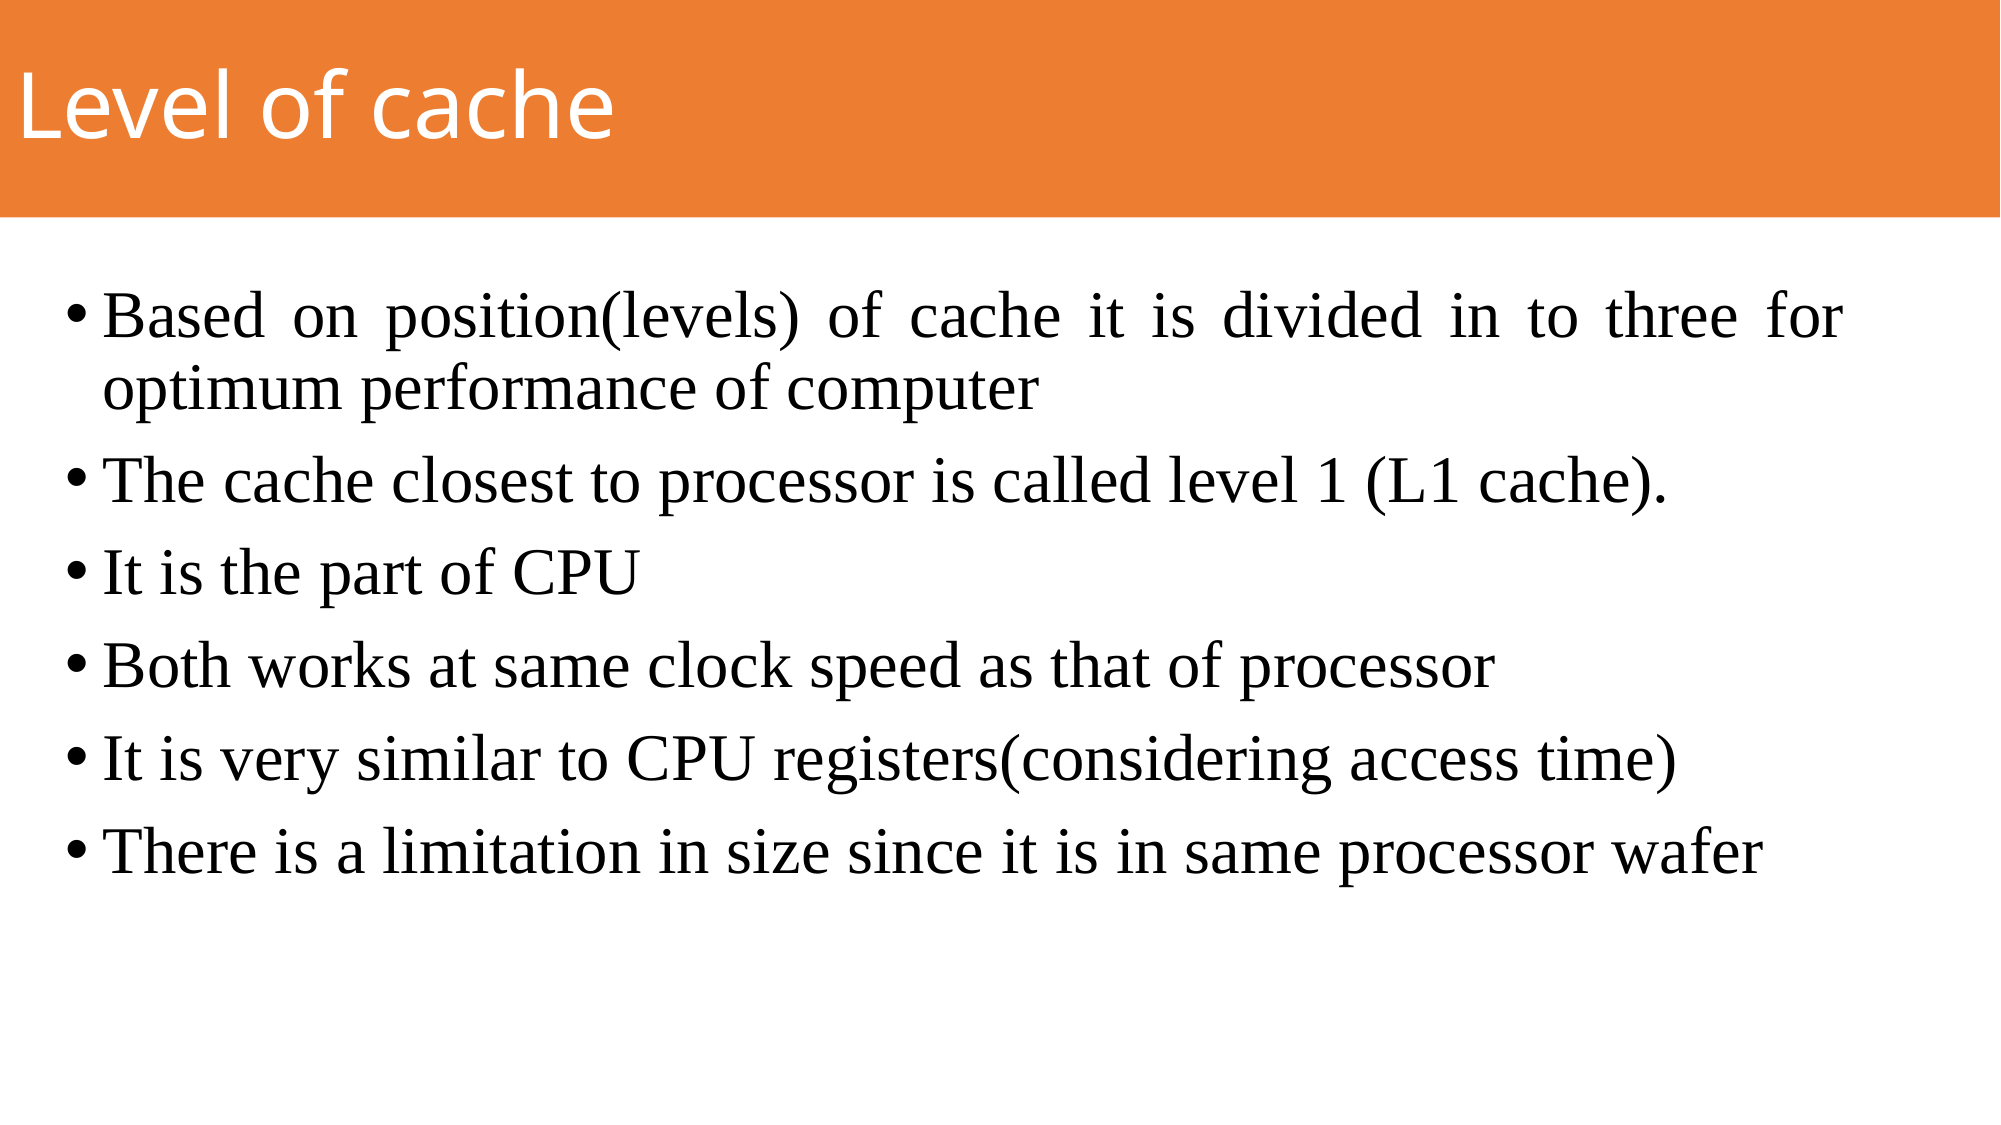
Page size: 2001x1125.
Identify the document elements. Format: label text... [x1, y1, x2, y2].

title Level of cache [0, 0, 2000, 218]
list Based on position(levels) of cache it is divided in to three for optimum performance of computer The cache closest to processor is called level 1 (L1 cache). It is the part of CPU Both works at same clock speed as that of processor It is very similar to CPU registers(considering access time) There is a limitation in size since it is in same processor wafer [50, 272, 1863, 1014]
